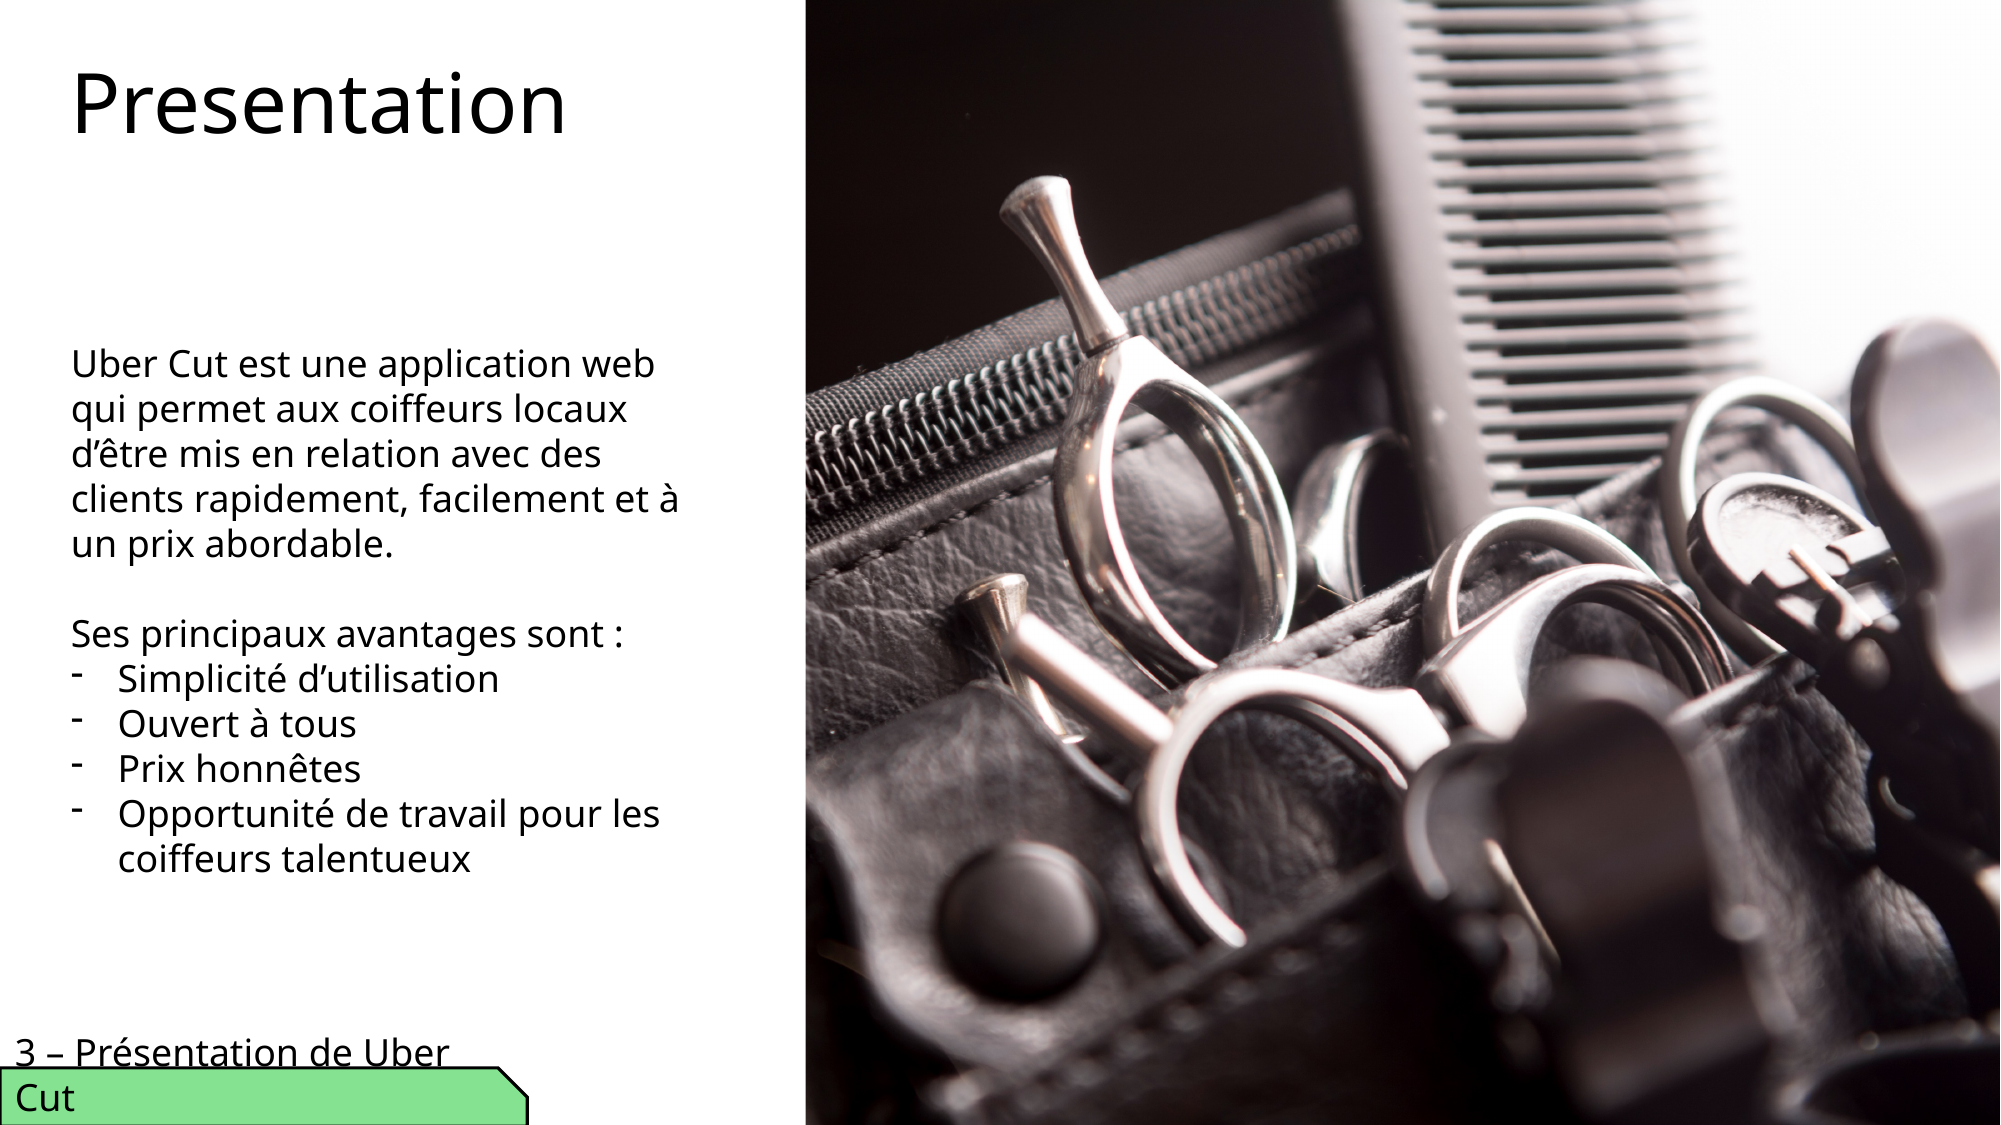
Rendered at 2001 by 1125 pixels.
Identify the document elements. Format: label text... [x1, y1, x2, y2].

text_box Presentation [55, 42, 667, 158]
text_box 3 – Présentation de Uber Cut [0, 1066, 529, 1125]
text_box Uber Cut est une application web qui permet aux coiffeurs locaux d’être mis en relation avec des clients rapidement, facilement et à un prix abordable. Ses principaux avantages sont : Simplicité d’utilisation Ouvert à tous Prix honnêtes Opportunité de travail pour les coiffeurs talentueux [55, 332, 708, 888]
picture [805, 0, 2000, 1125]
